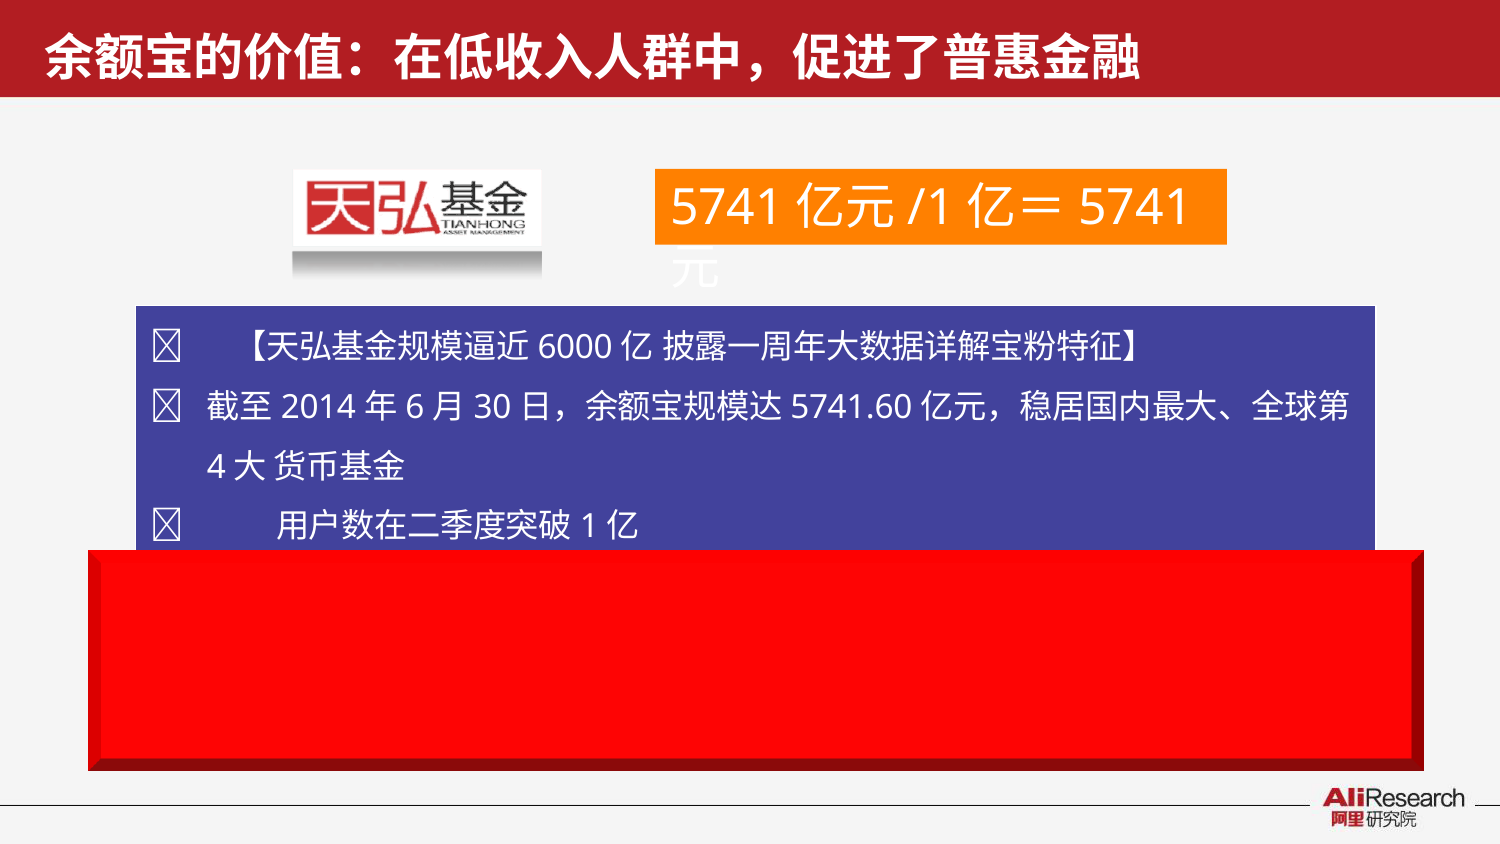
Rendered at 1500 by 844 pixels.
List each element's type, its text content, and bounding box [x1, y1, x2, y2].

text_box [290, 169, 543, 330]
text_box [87, 549, 1424, 771]
text_box [655, 168, 1227, 245]
title 余额宝的价值：在低收入人群中，促进了普惠金融 [42, 13, 1458, 167]
text_box 5741亿元/1亿＝5741元 [668, 174, 1208, 295]
picture [0, 0, 1500, 844]
text_box [543, 305, 1376, 324]
text_box [135, 305, 290, 324]
text_box  【天弘基金规模逼近6000亿 披露一周年大数据详解宝粉特征】  截至2014年6月30日，余额宝规模达5741.60亿元，稳居国内最大、全球第4大 货币基金  用户数在二季度突破1亿 余额宝这一年为宝粉创收118亿元，相当于请全国人民每人一份炸鸡和啤酒！ [123, 324, 1398, 549]
